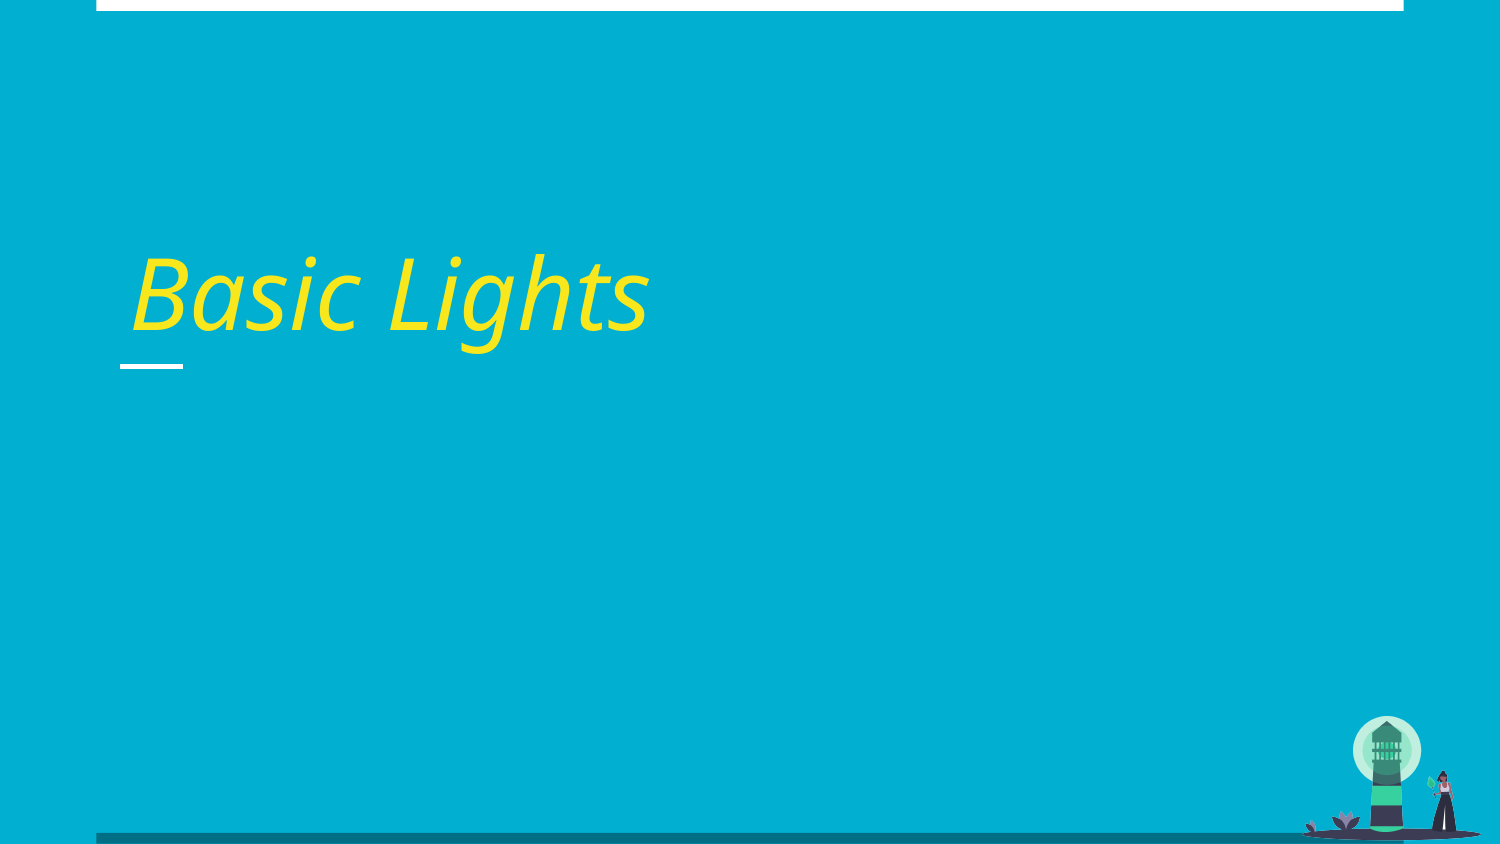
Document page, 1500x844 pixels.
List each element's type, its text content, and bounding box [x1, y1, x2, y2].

title Basic Lights [114, 61, 1410, 366]
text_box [1283, 703, 1500, 844]
